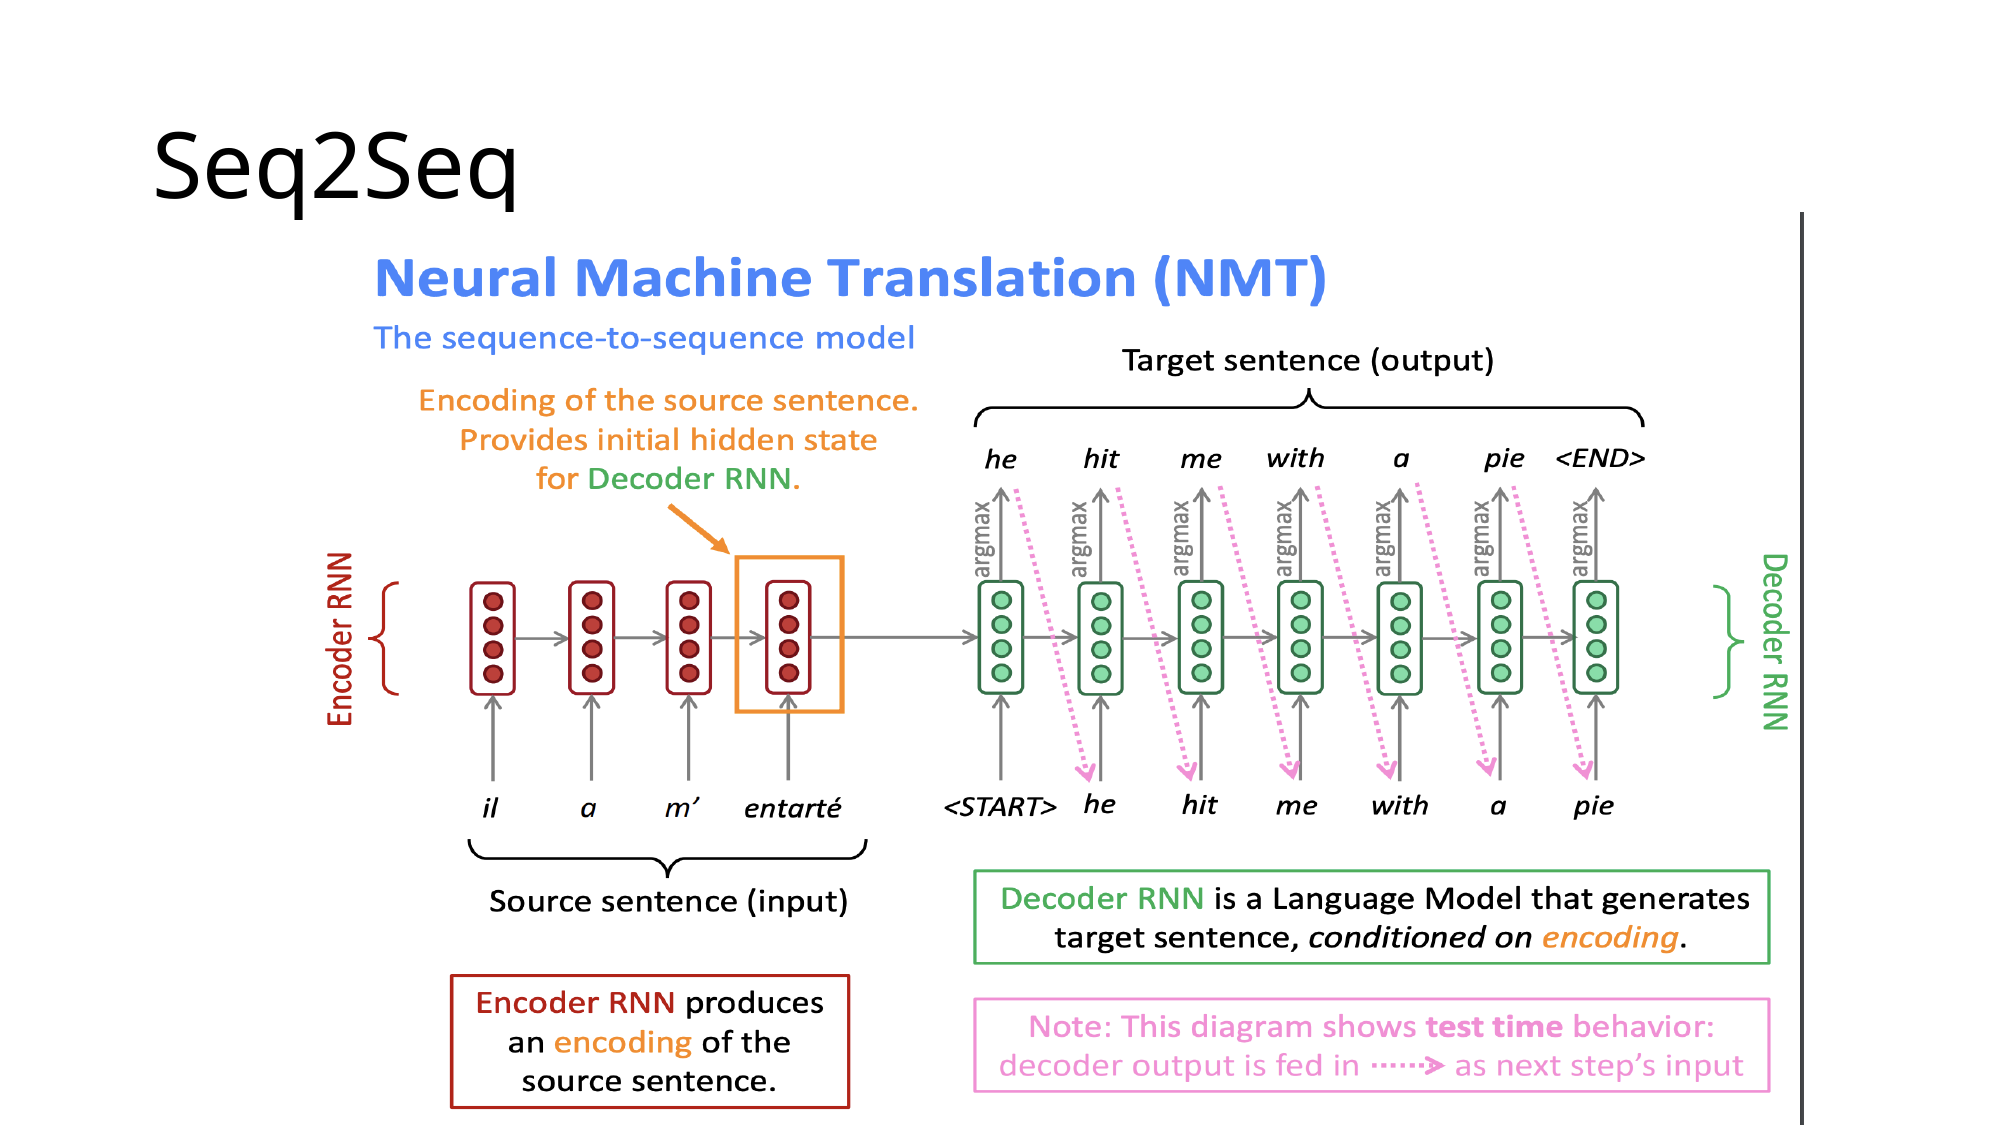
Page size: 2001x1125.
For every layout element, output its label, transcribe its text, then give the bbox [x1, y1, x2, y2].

title Seq2Seq [137, 59, 1863, 278]
picture [318, 212, 1804, 1125]
